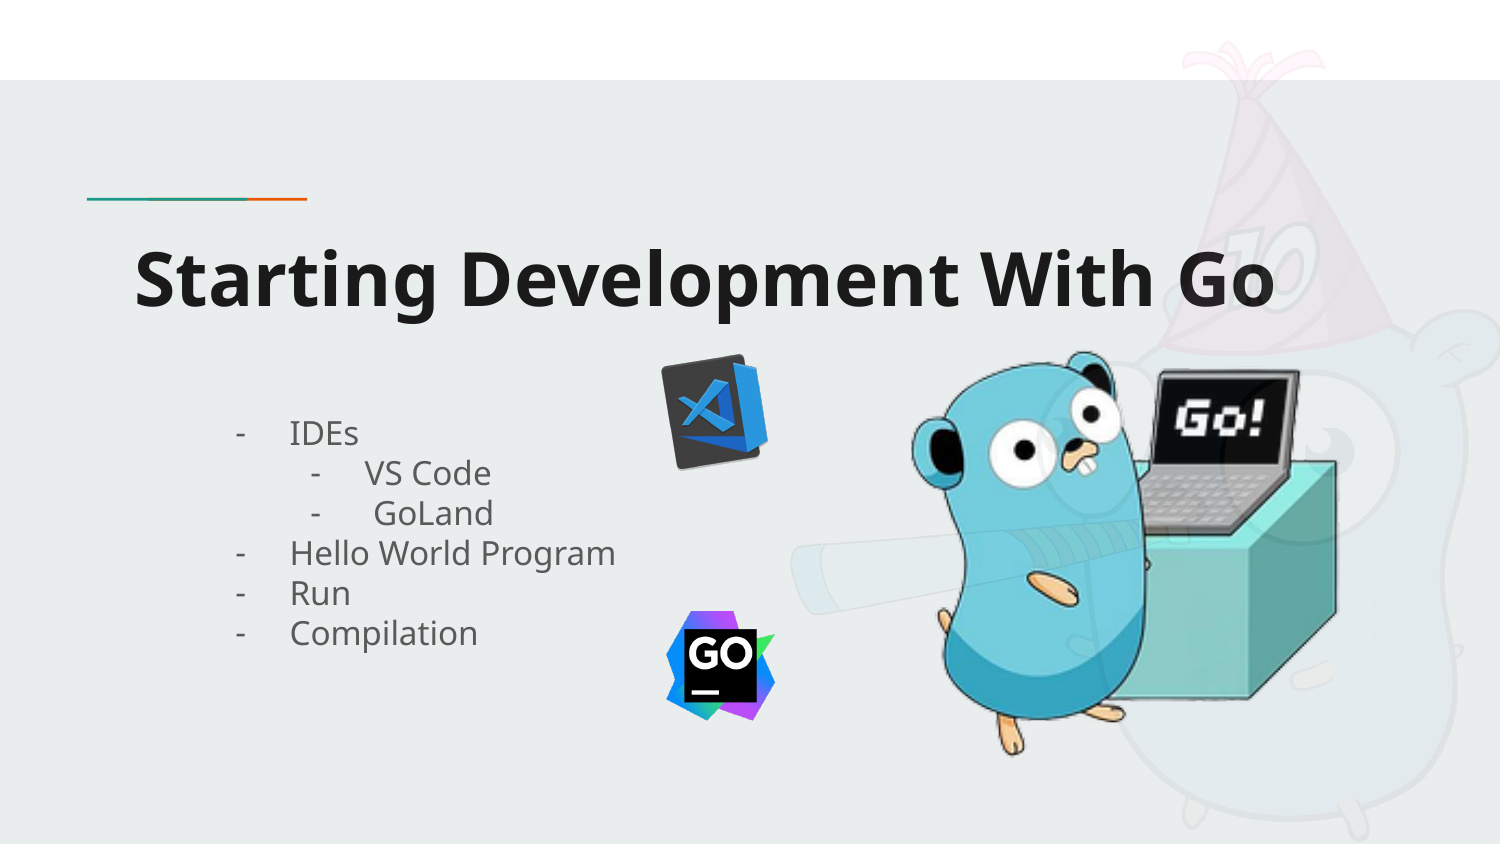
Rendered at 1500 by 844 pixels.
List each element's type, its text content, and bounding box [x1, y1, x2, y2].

subtitle IDEs VS Code GoLand Hello World Program Run Compilation [199, 397, 740, 759]
title Starting Development With Go [119, 216, 740, 490]
picture [649, 18, 1500, 844]
